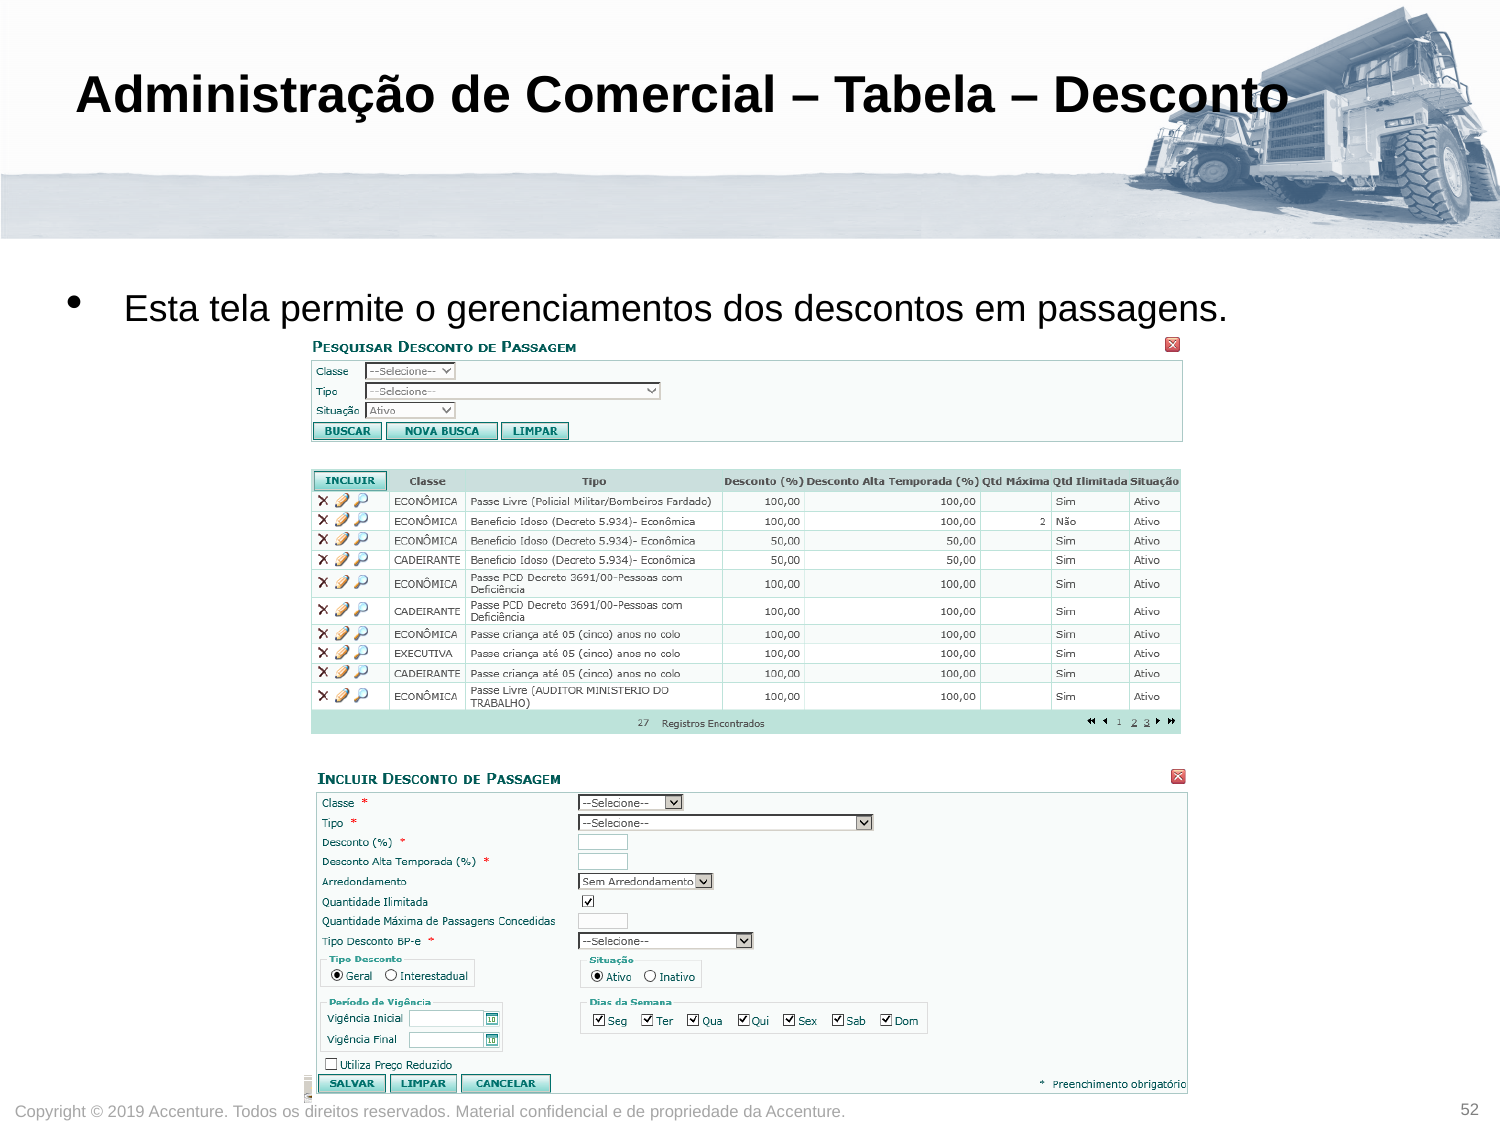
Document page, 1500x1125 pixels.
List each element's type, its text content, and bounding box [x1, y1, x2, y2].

text_box Esta tela permite o gerenciamentos dos descontos em passagens. [52, 276, 1436, 337]
picture [0, 0, 1500, 239]
text_box Administração de Comercial – Tabela – Desconto [75, 25, 1312, 177]
picture [304, 337, 1196, 1103]
